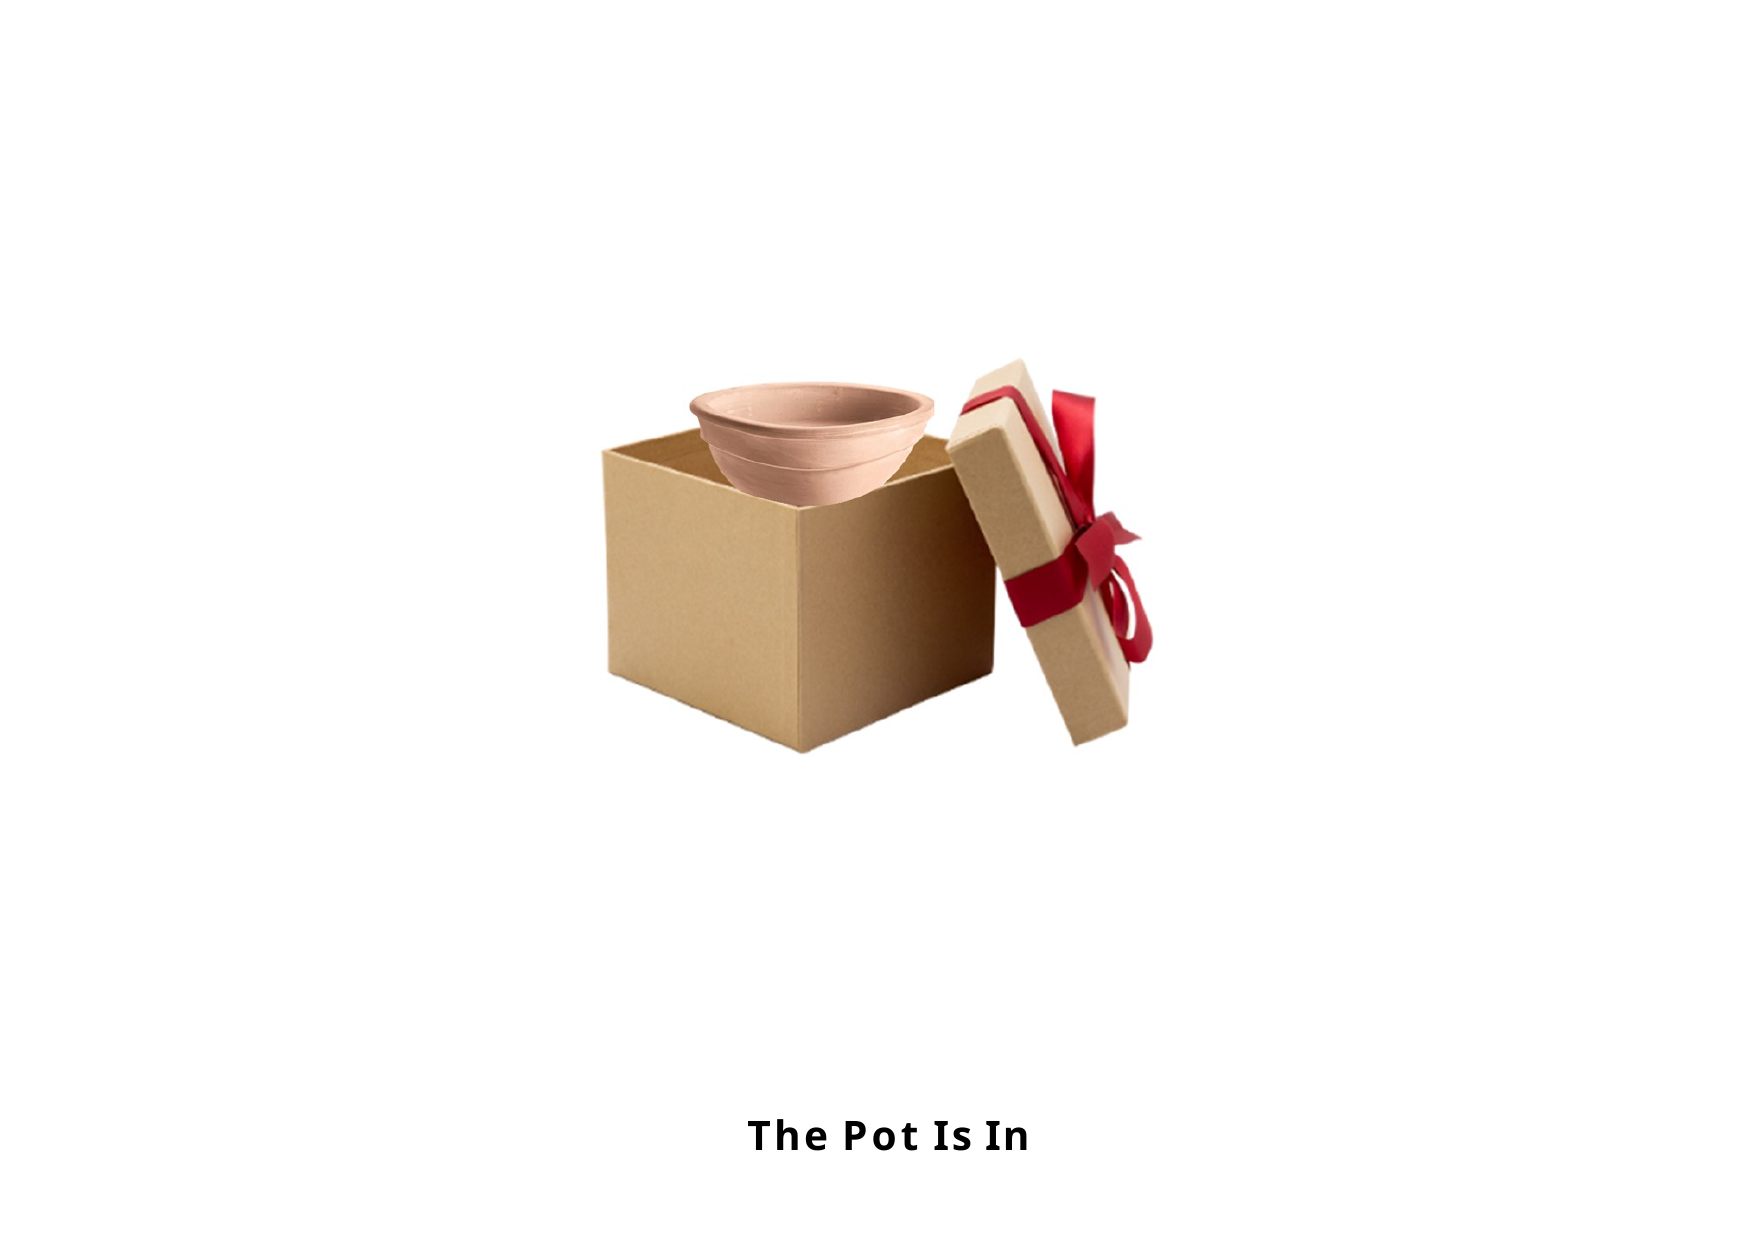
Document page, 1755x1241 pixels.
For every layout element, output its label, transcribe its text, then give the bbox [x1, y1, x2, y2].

picture [600, 357, 1154, 756]
text_box The Pot Is In [745, 1107, 1065, 1159]
